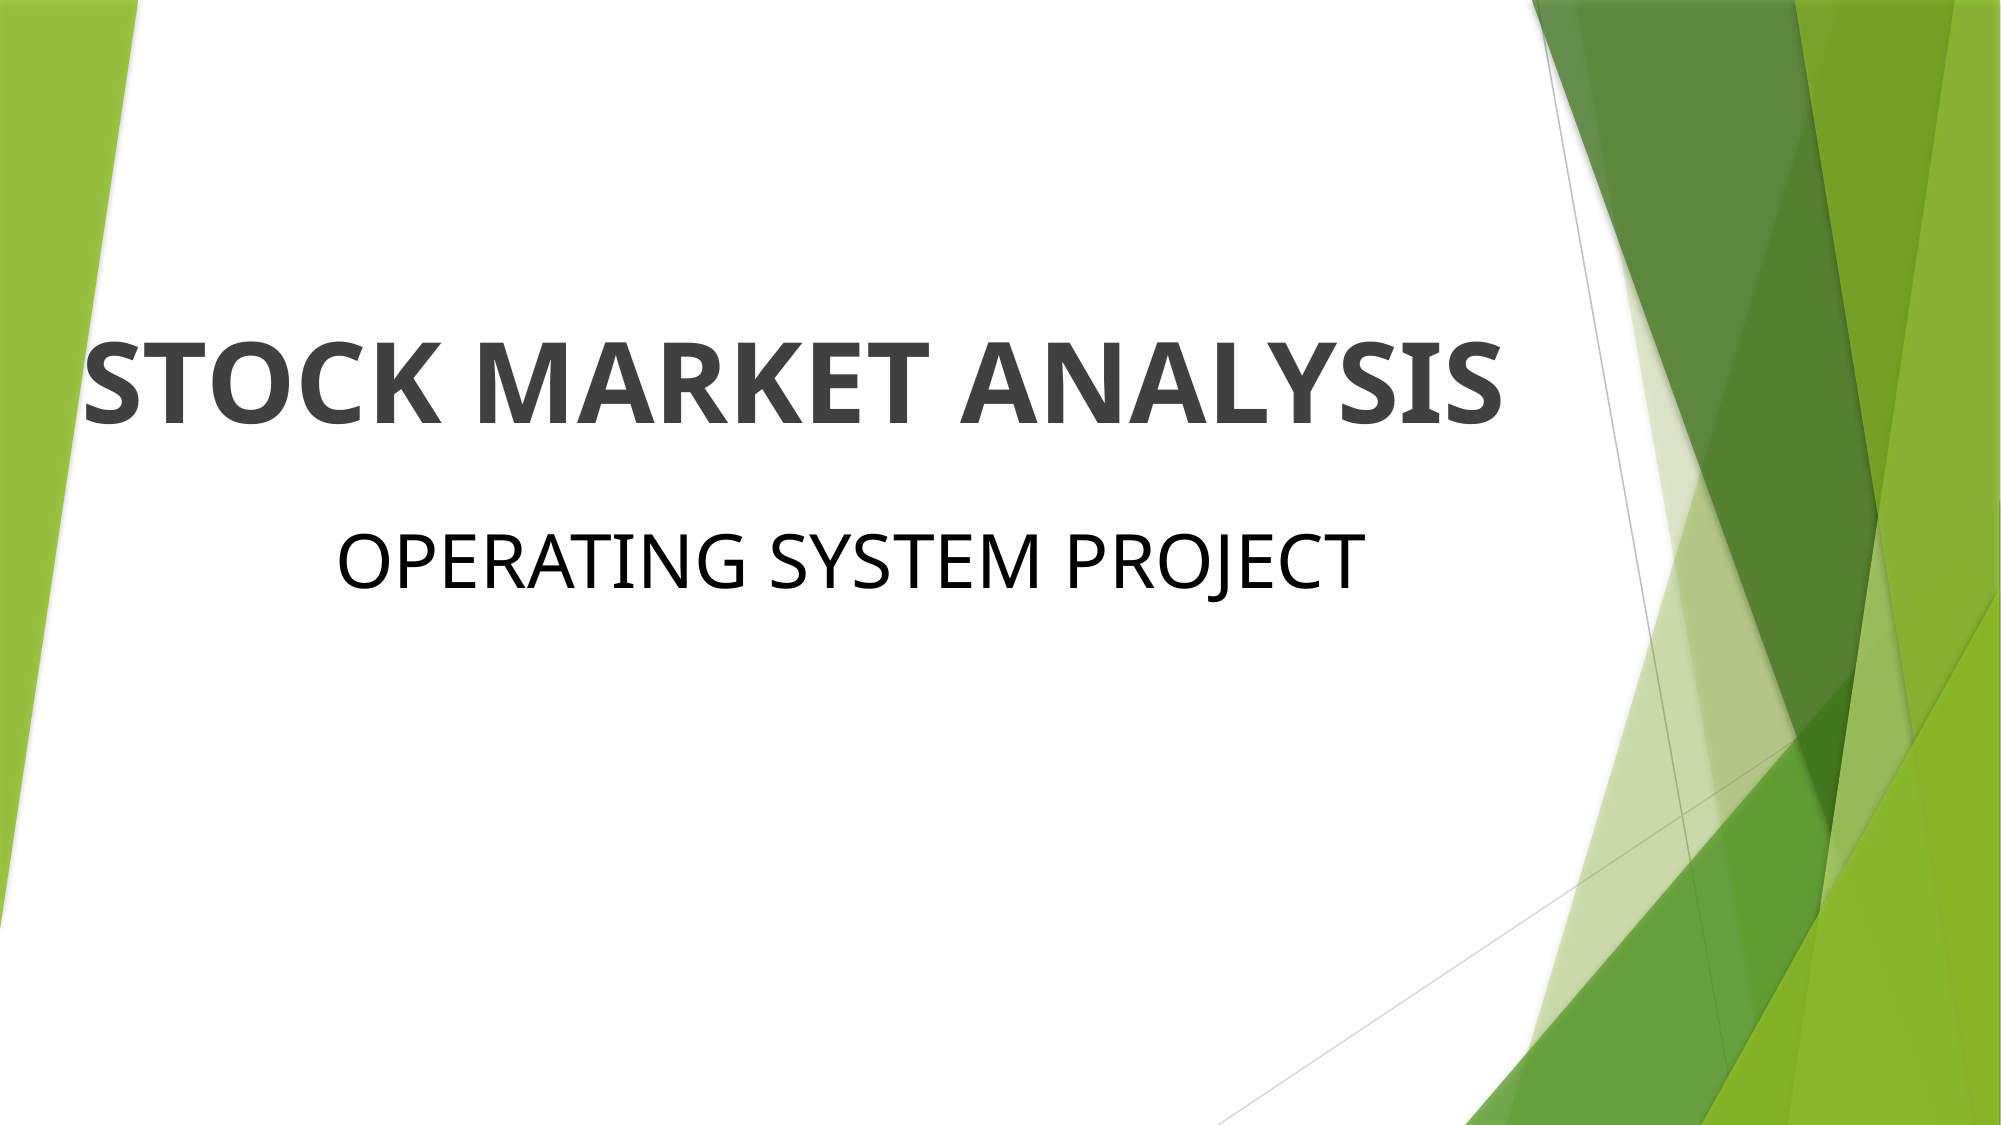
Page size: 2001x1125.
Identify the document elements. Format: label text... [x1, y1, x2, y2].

text_box STOCK MARKET ANALYSIS [0, 303, 1588, 454]
text_box OPERATING SYSTEM PROJECT [320, 506, 1401, 612]
